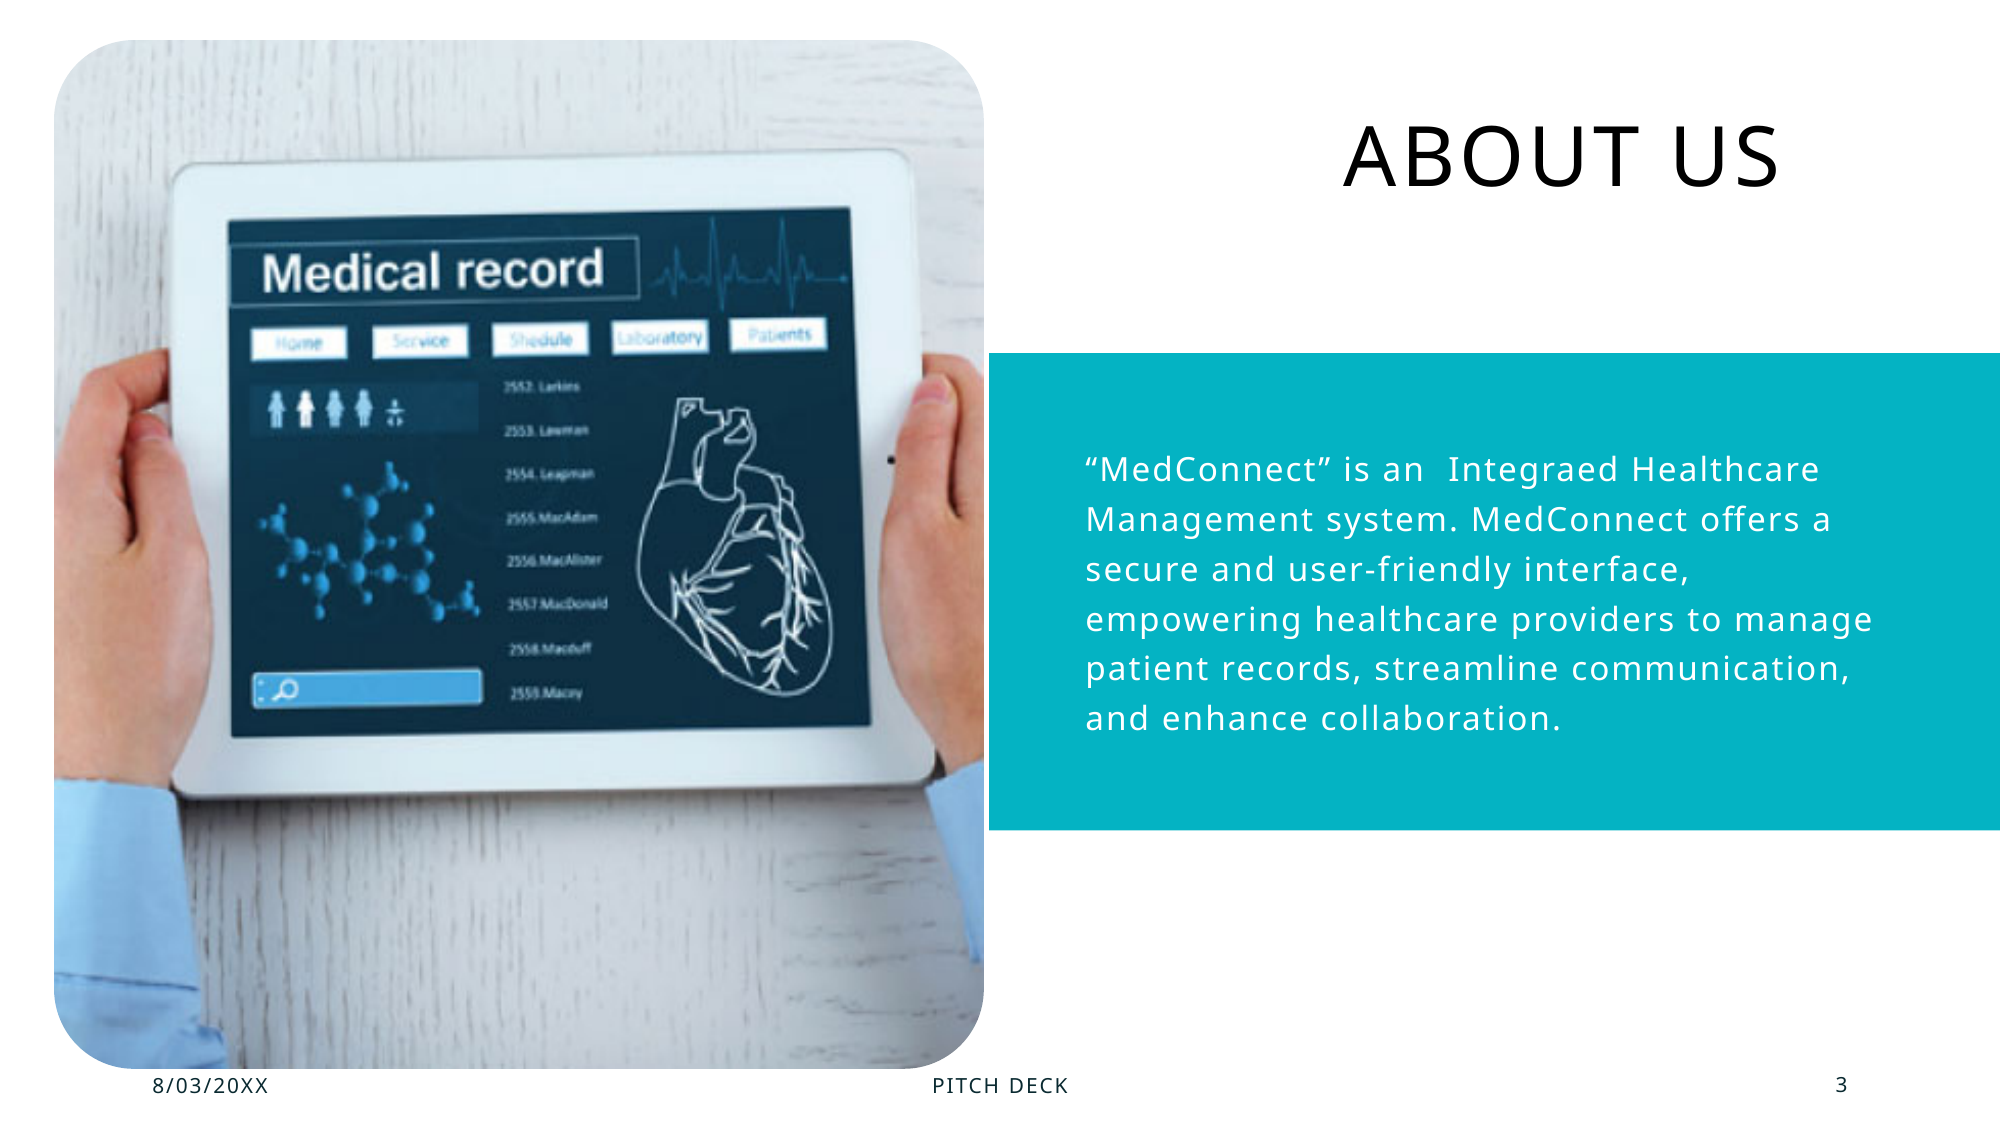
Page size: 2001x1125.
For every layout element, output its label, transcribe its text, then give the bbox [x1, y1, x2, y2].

slide_number 3 [1412, 1068, 1863, 1103]
title About us [1261, 110, 1863, 216]
picture [54, 40, 984, 1069]
footer PITCH DECK [662, 1068, 1338, 1103]
list “MedConnect” is an ​ Integraed Healthcare Management system. MedConnect offers a secure and user-friendly interface, empowering healthcare providers to manage patient records, streamline communication, and enhance collaboration. [1070, 430, 1919, 764]
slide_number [137, 1069, 588, 1103]
